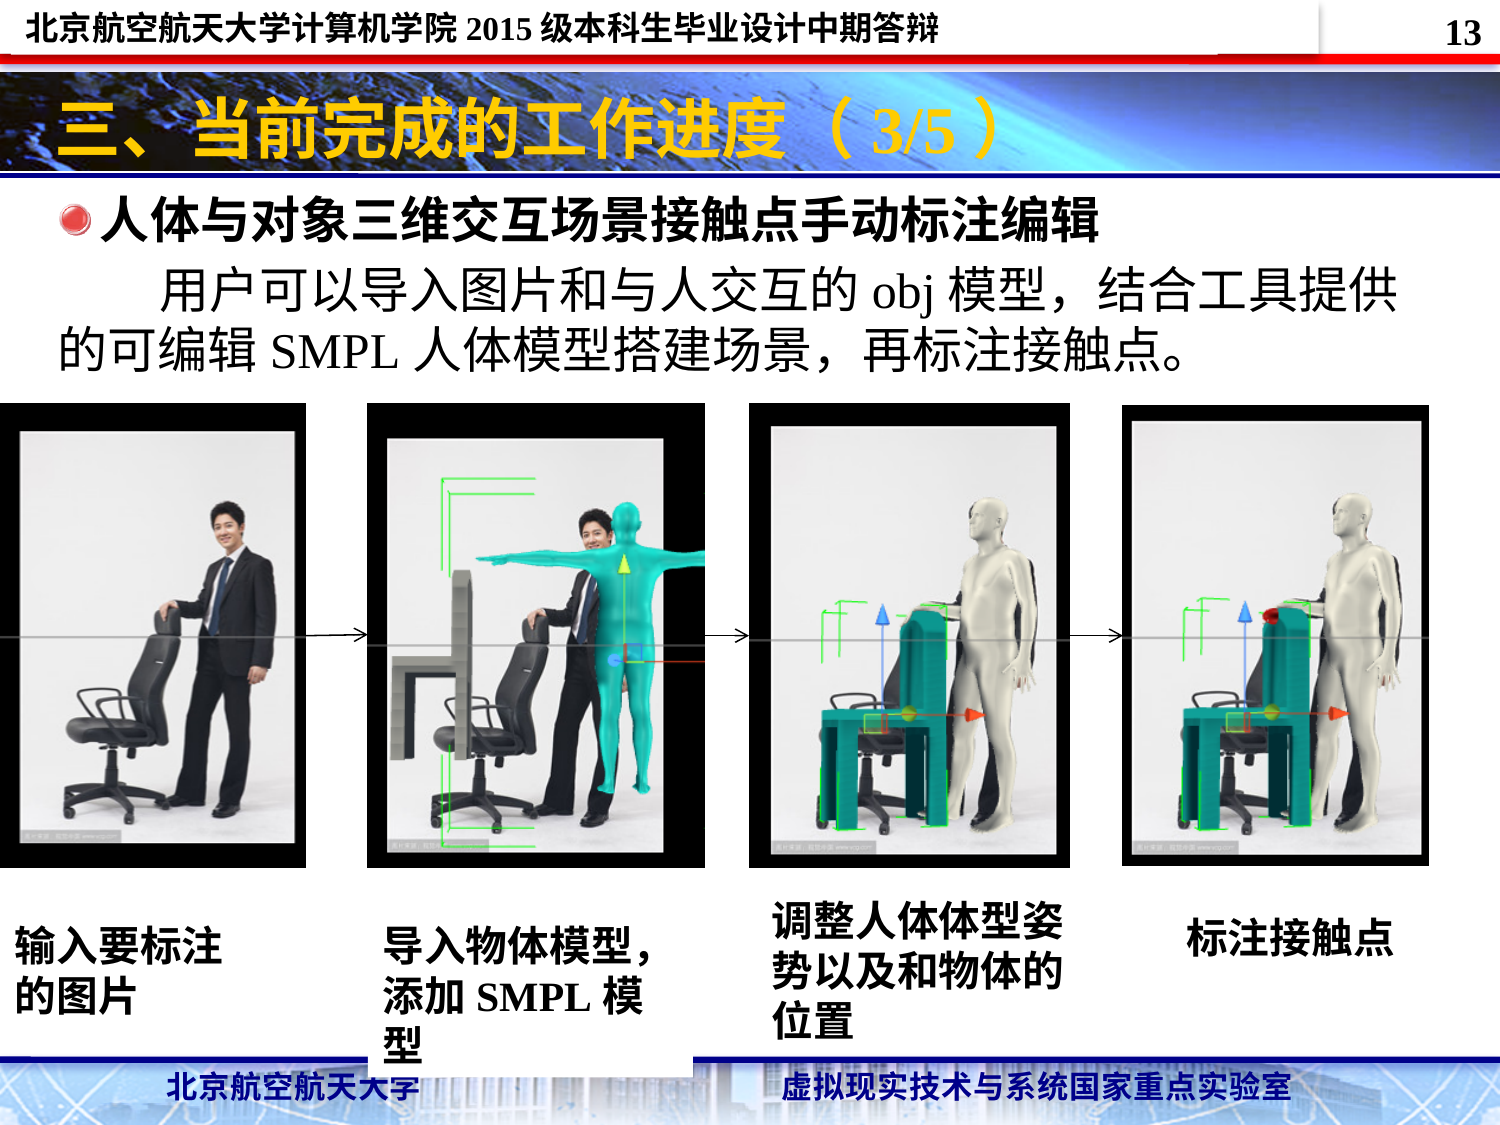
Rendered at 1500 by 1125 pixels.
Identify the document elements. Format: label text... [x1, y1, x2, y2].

list 人体与对象三维交互场景接触点手动标注编辑 用户可以导入图片和与人交互的obj模型，结合工具提供的可编辑SMPL人体模型搭建场景，再标注接触点。 [42, 181, 1458, 399]
picture [0, 403, 306, 869]
picture [367, 403, 705, 869]
picture [0, 1063, 1500, 1125]
picture [57, 201, 93, 237]
text_box 导入物体模型，添加SMPL模型 [367, 912, 693, 1078]
picture [0, 72, 1500, 171]
title 三、当前完成的工作进度（3/5） [39, 74, 1455, 179]
text_box 调整人体体型姿势以及和物体的位置 [757, 887, 1096, 1053]
picture [748, 403, 1070, 869]
text_box 输入要标注的图片 [0, 912, 267, 1028]
text_box 标注接触点 [1171, 904, 1500, 970]
picture [1122, 405, 1429, 867]
slide_number 13 [1317, 0, 1498, 54]
